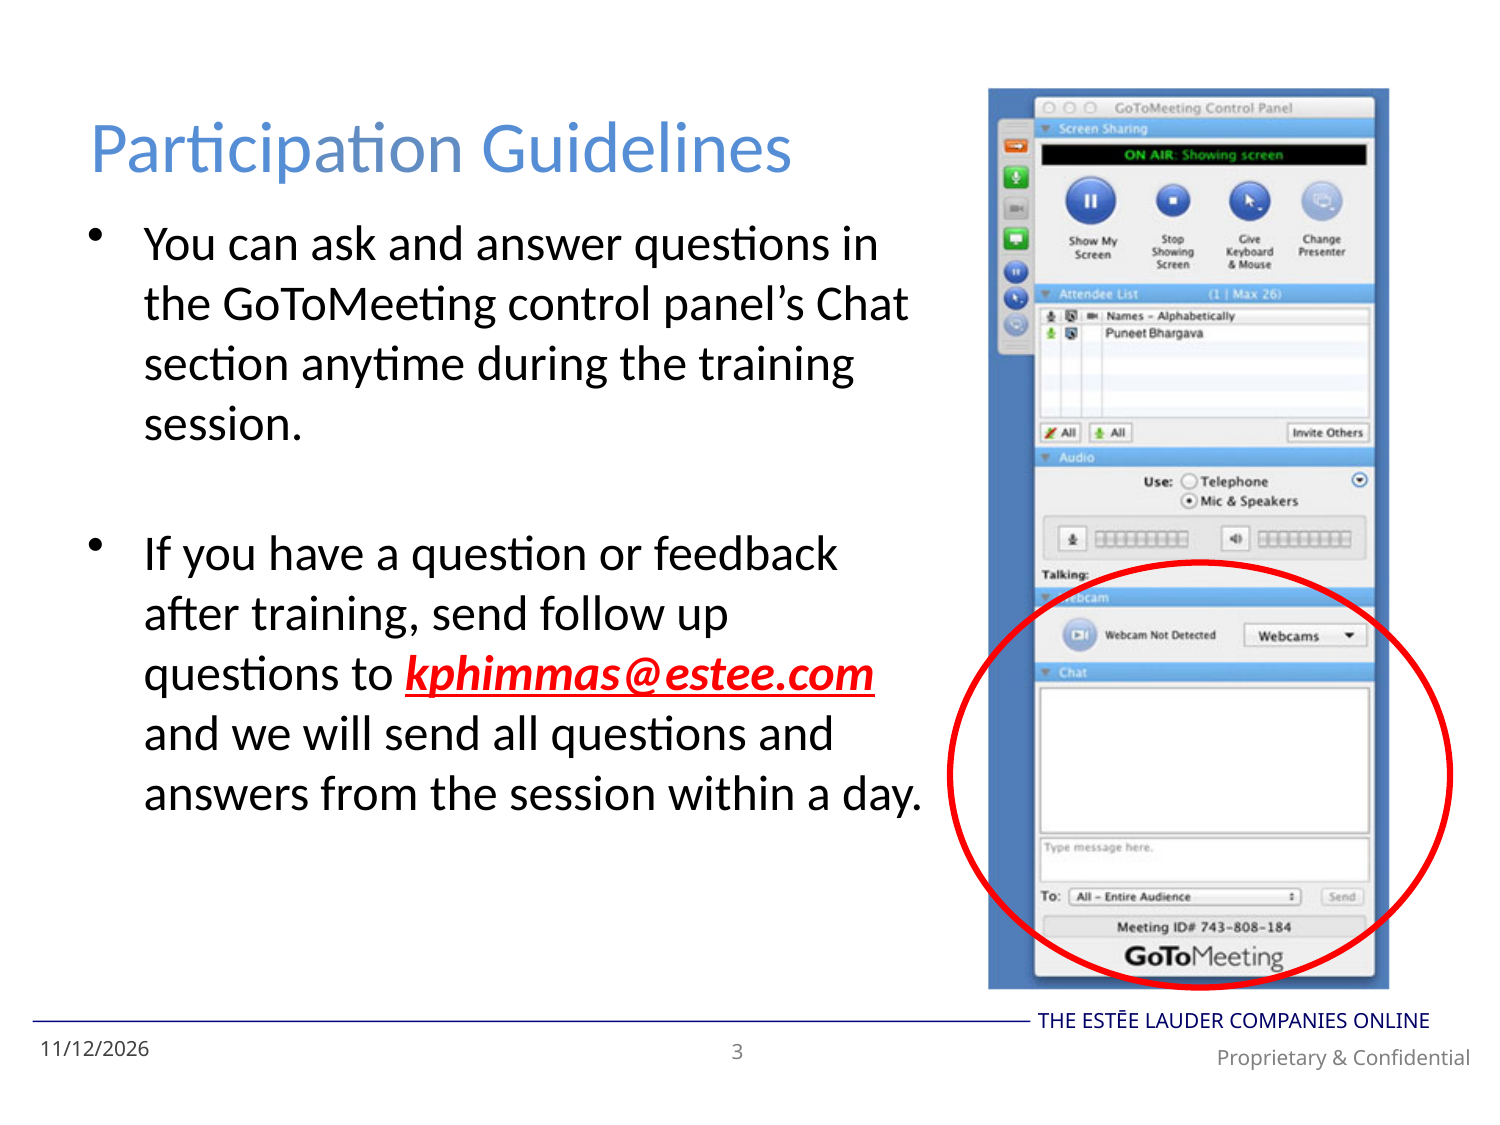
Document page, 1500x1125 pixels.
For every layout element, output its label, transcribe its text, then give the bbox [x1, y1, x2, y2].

text_box [1394, 640, 1451, 910]
text_box Participation Guidelines [74, 74, 1500, 213]
picture [987, 87, 1391, 991]
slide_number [24, 1020, 338, 1081]
text_box [950, 670, 982, 879]
list You can ask and answer questions in the GoToMeeting control panel’s Chat section anytime during the training session. If you have a question or feedback after training, send follow up questions to kphimmas@estee.com and we will send all questions and answers from the session within a day. [72, 203, 950, 971]
